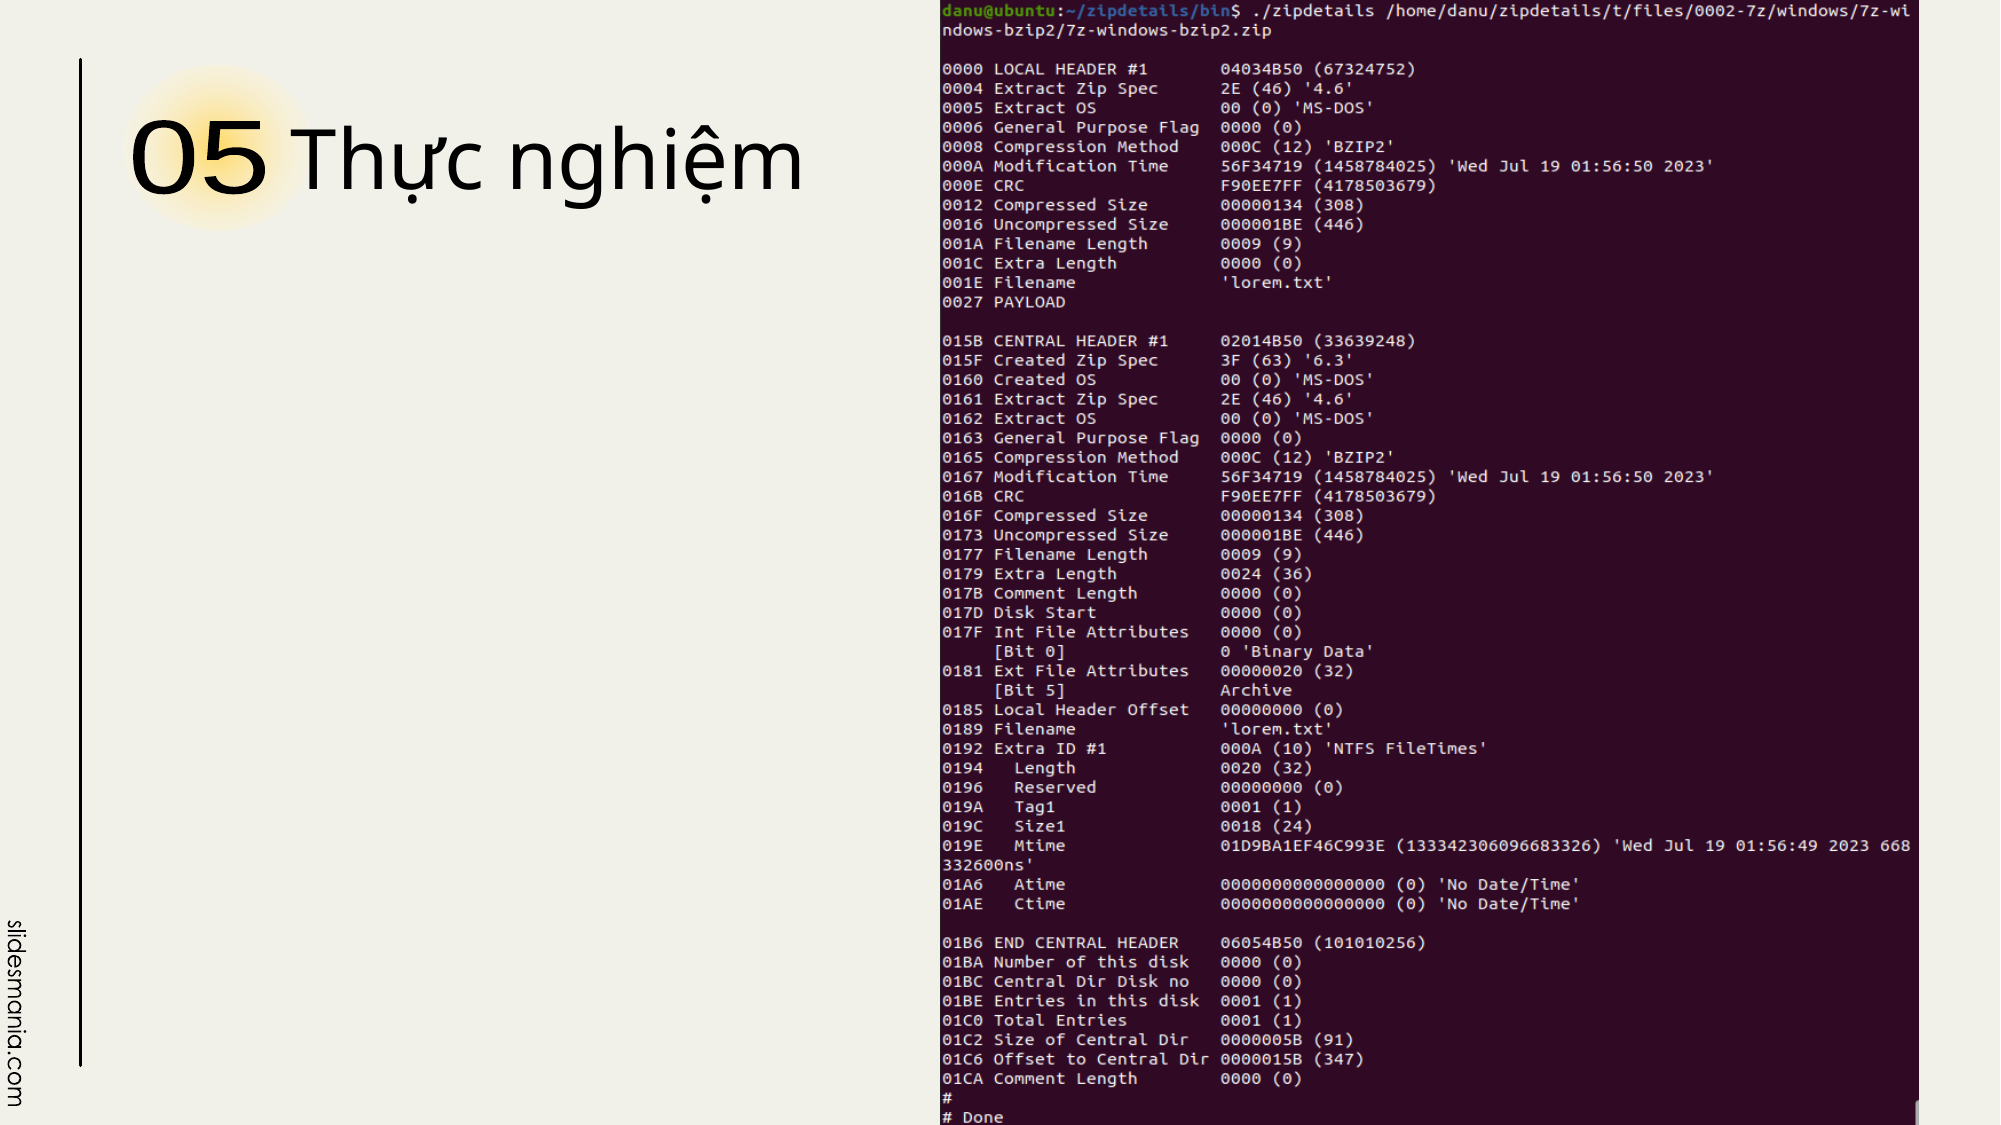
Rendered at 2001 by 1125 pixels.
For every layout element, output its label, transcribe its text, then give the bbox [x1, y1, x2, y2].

text_box [122, 64, 302, 231]
title Thực nghiệm [270, 110, 935, 203]
picture [940, 0, 1920, 1125]
